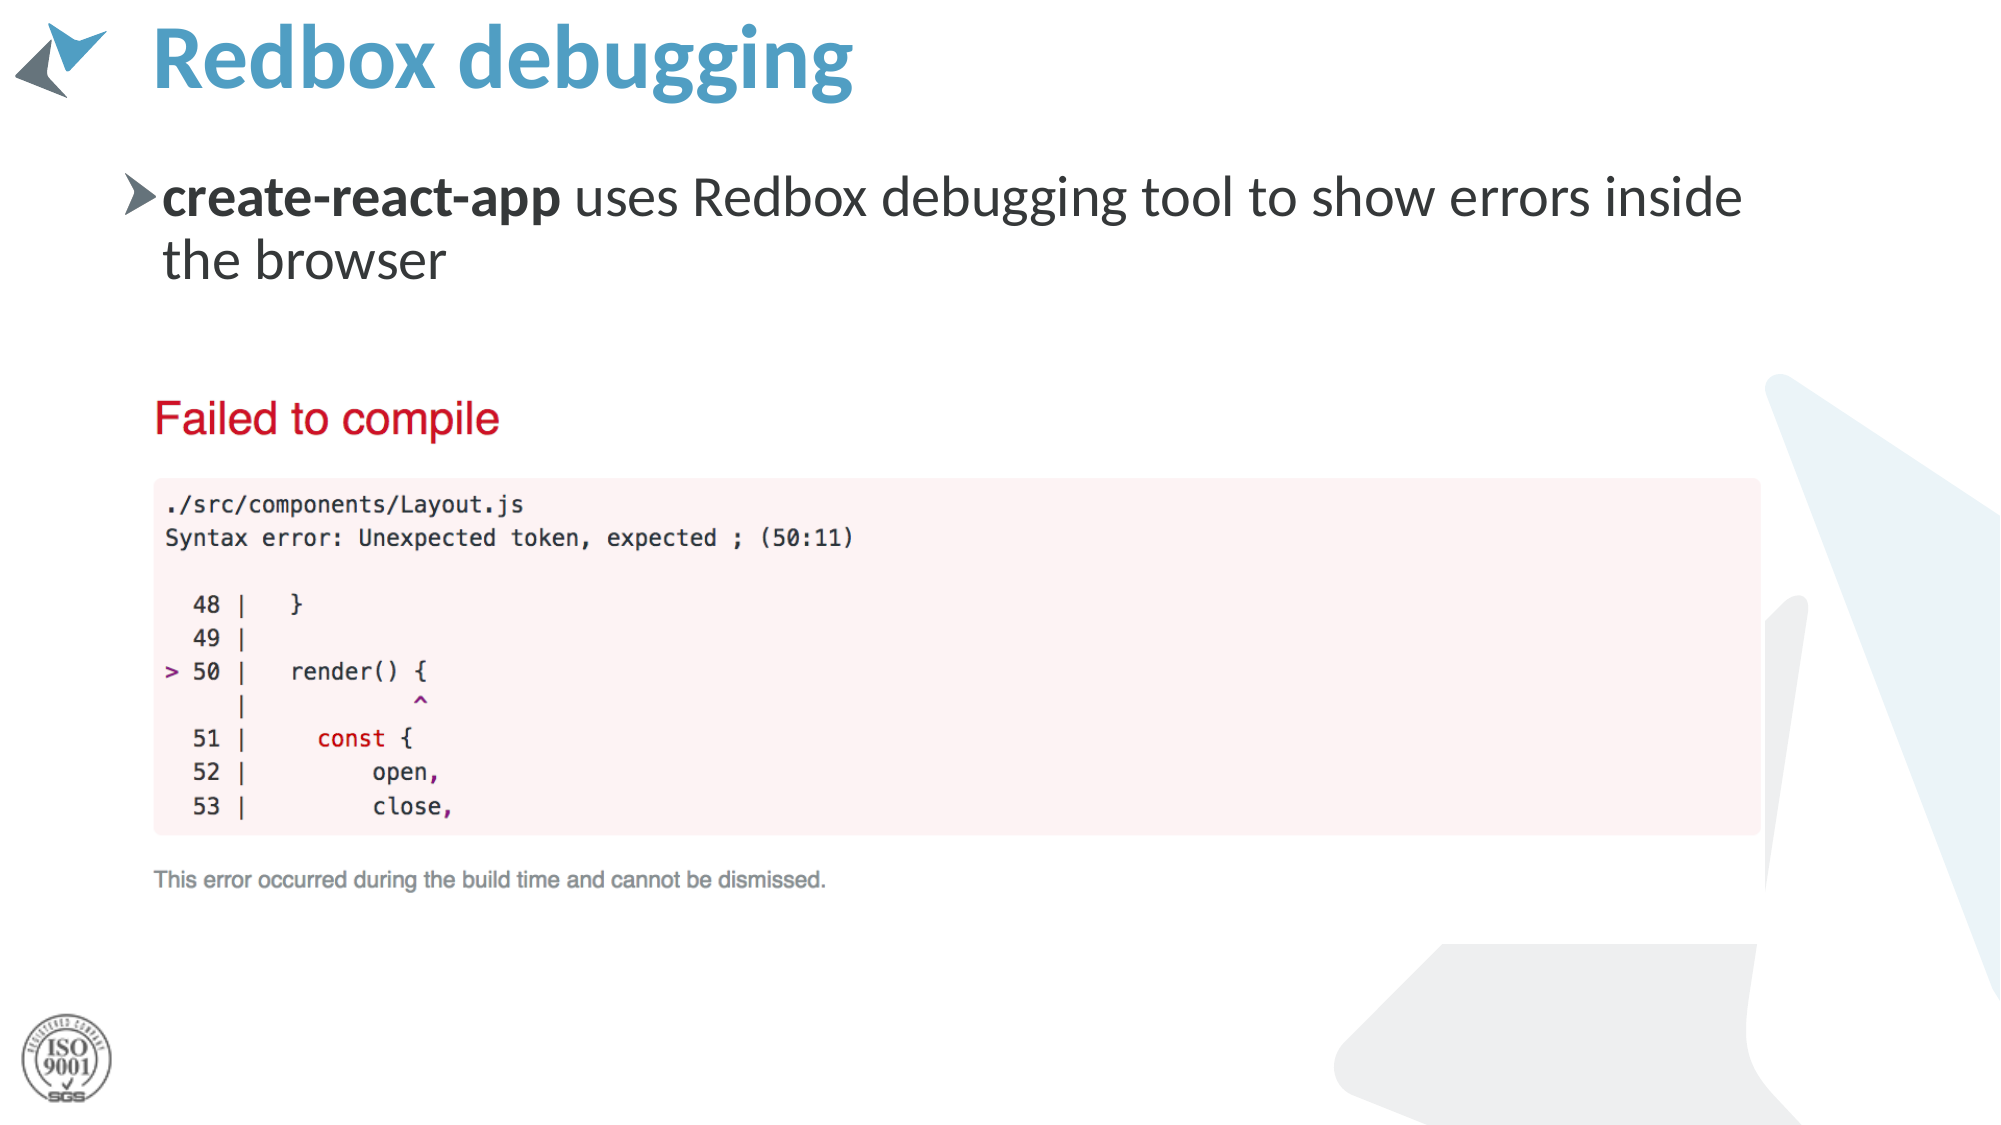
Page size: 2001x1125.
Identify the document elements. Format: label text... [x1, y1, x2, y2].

picture [125, 173, 160, 215]
list create-react-app uses Redbox debugging tool to show errors inside the browser [110, 158, 1838, 1010]
picture [137, 382, 1765, 944]
picture [20, 1011, 115, 1106]
title Redbox debugging [137, 0, 1838, 119]
